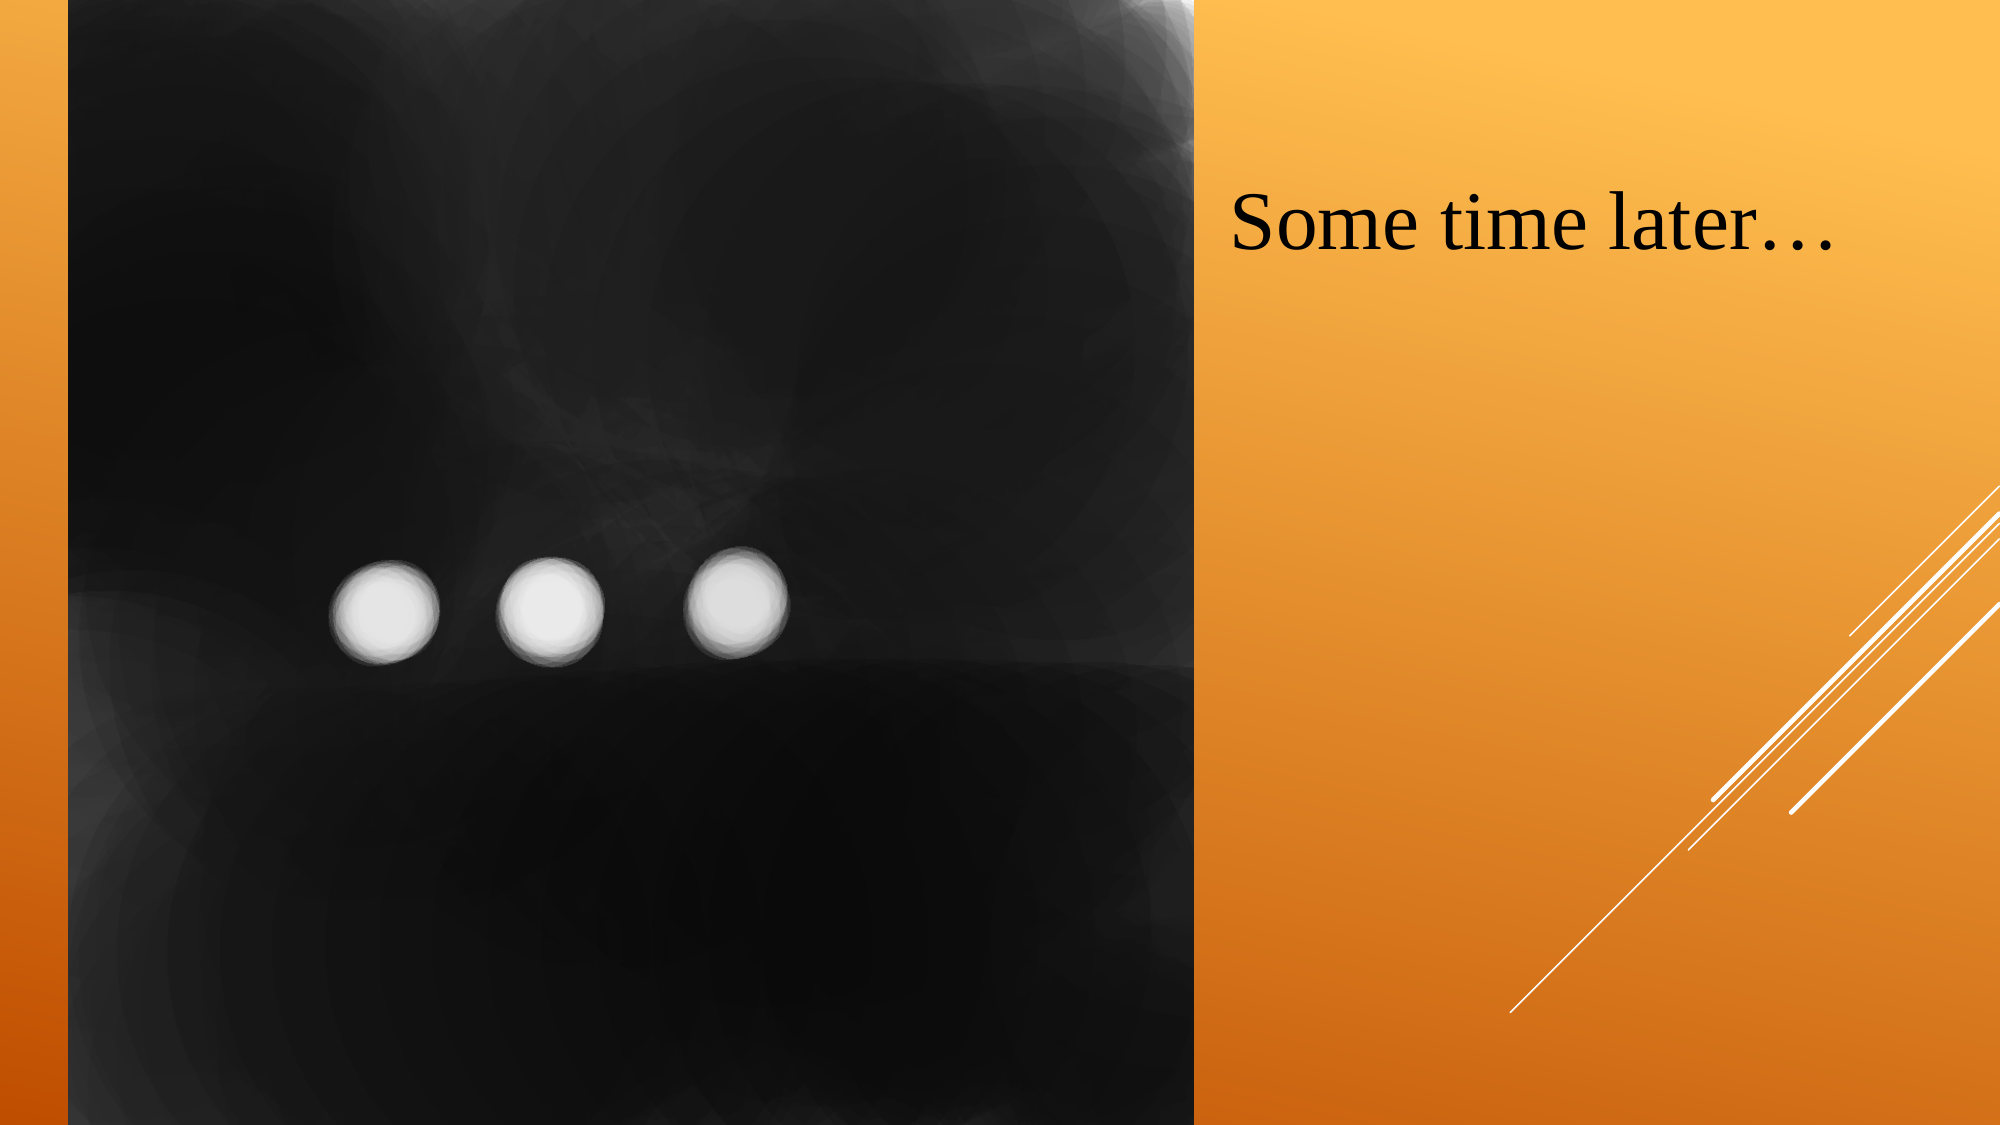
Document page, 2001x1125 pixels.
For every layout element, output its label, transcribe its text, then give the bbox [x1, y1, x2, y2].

picture [68, 0, 1194, 1125]
text_box Some time later… [1215, 158, 1960, 274]
